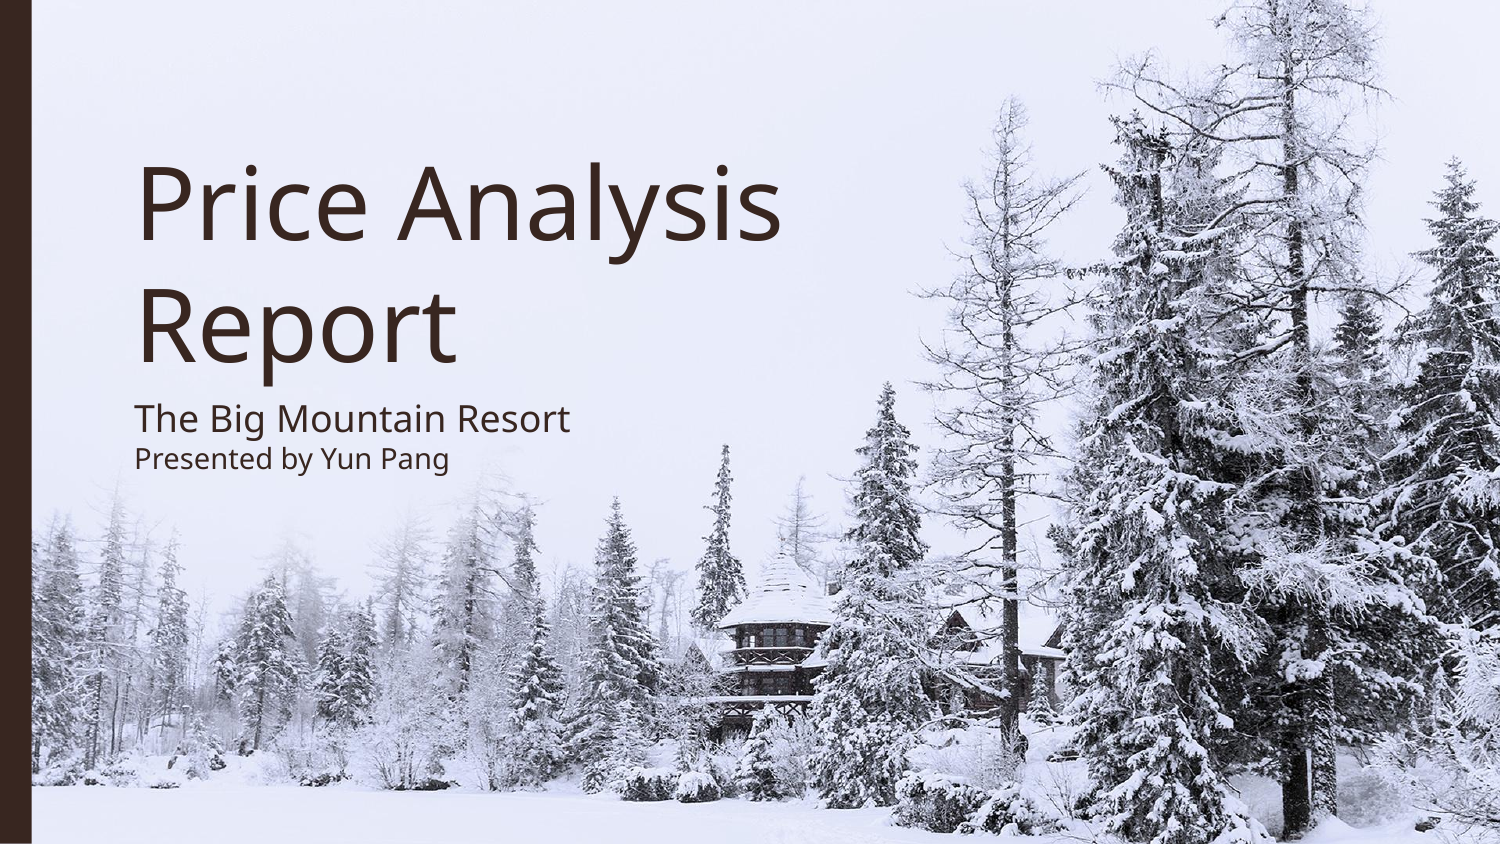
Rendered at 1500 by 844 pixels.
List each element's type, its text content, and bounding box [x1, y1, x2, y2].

title Price Analysis Report [119, 88, 1134, 433]
subtitle The Big Mountain Resort Presented by Yun Pang [119, 380, 740, 477]
picture [32, 0, 1500, 844]
